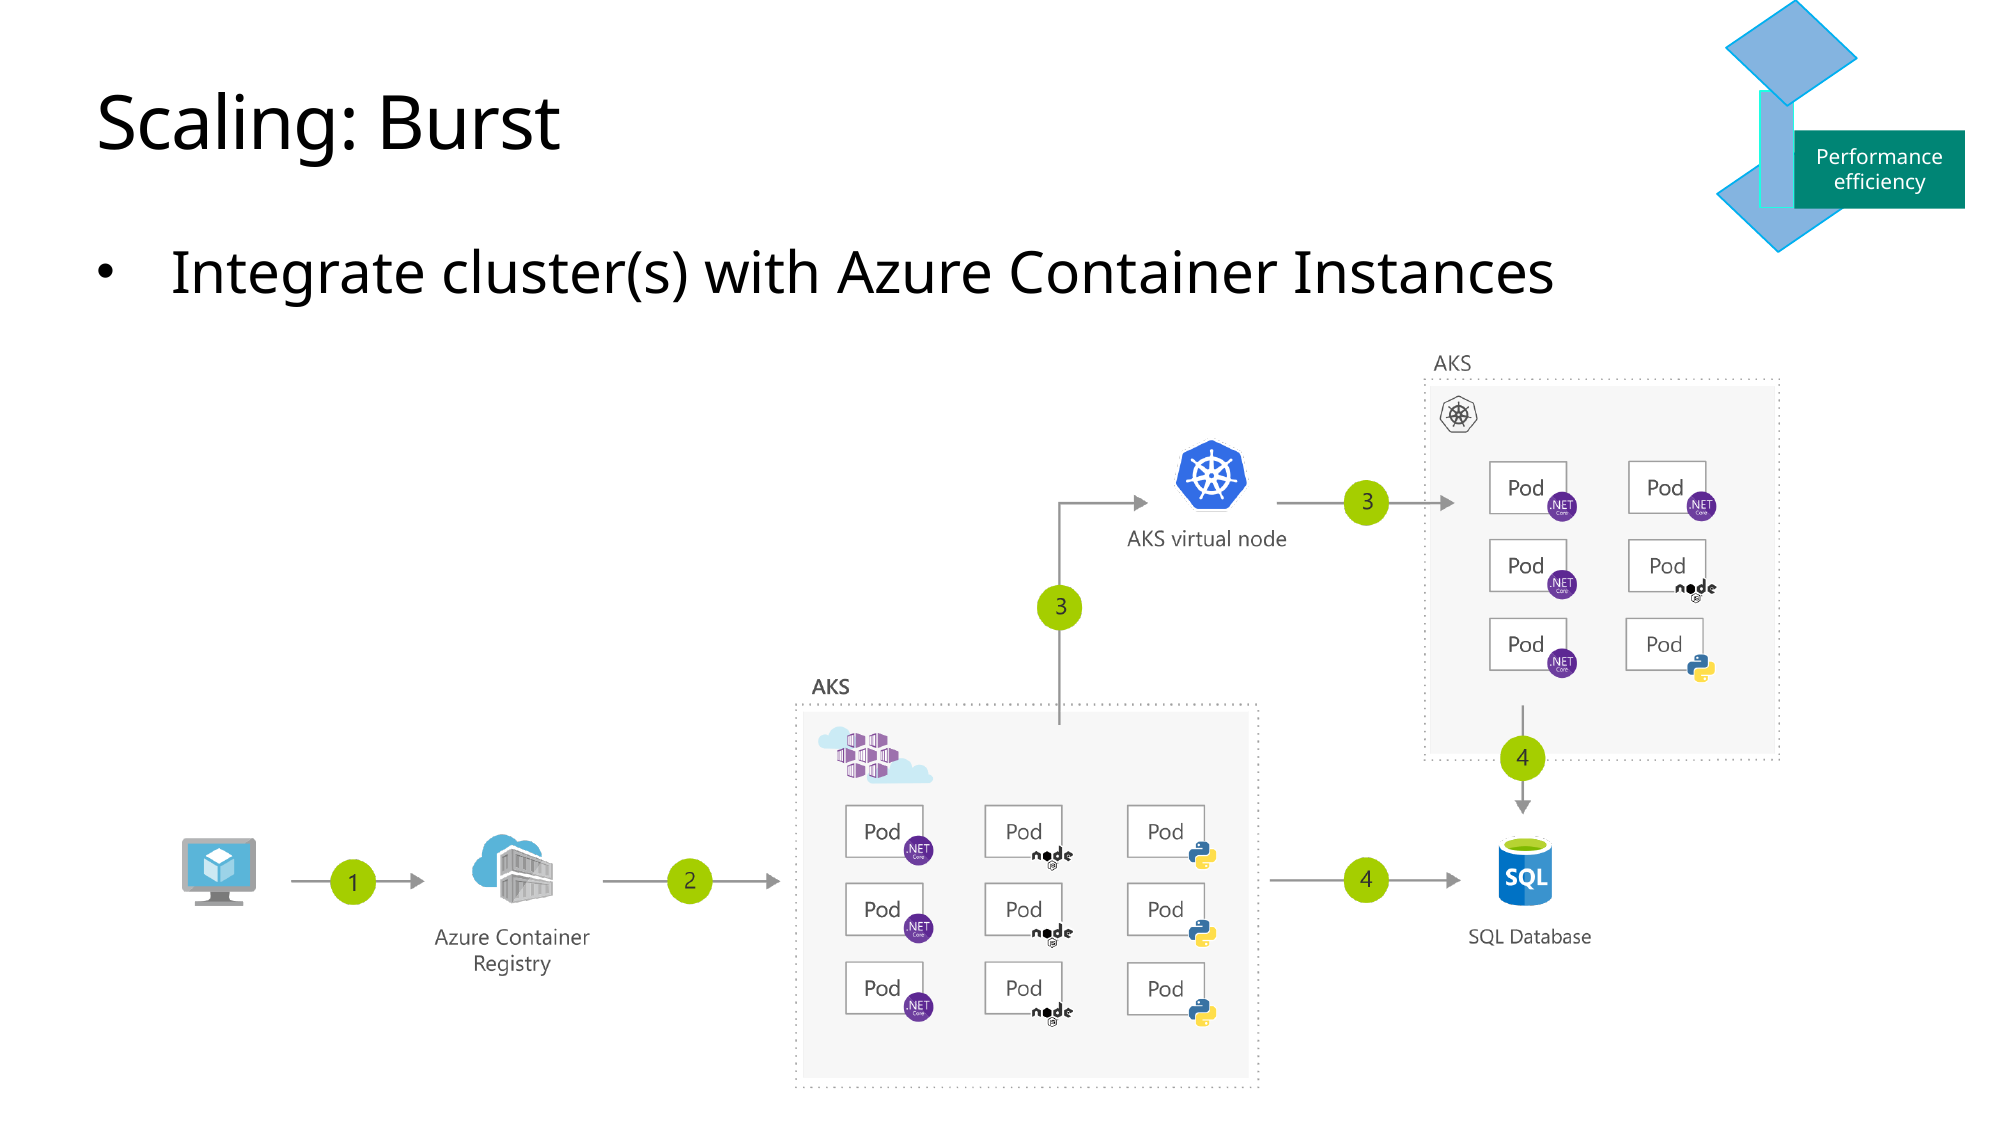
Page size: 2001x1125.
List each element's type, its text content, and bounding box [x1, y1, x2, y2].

list Integrate cluster(s) with Azure Container Instances [96, 235, 1904, 306]
title Scaling: Burst [96, 75, 1716, 166]
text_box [1716, 0, 1966, 253]
picture [182, 355, 1780, 1089]
